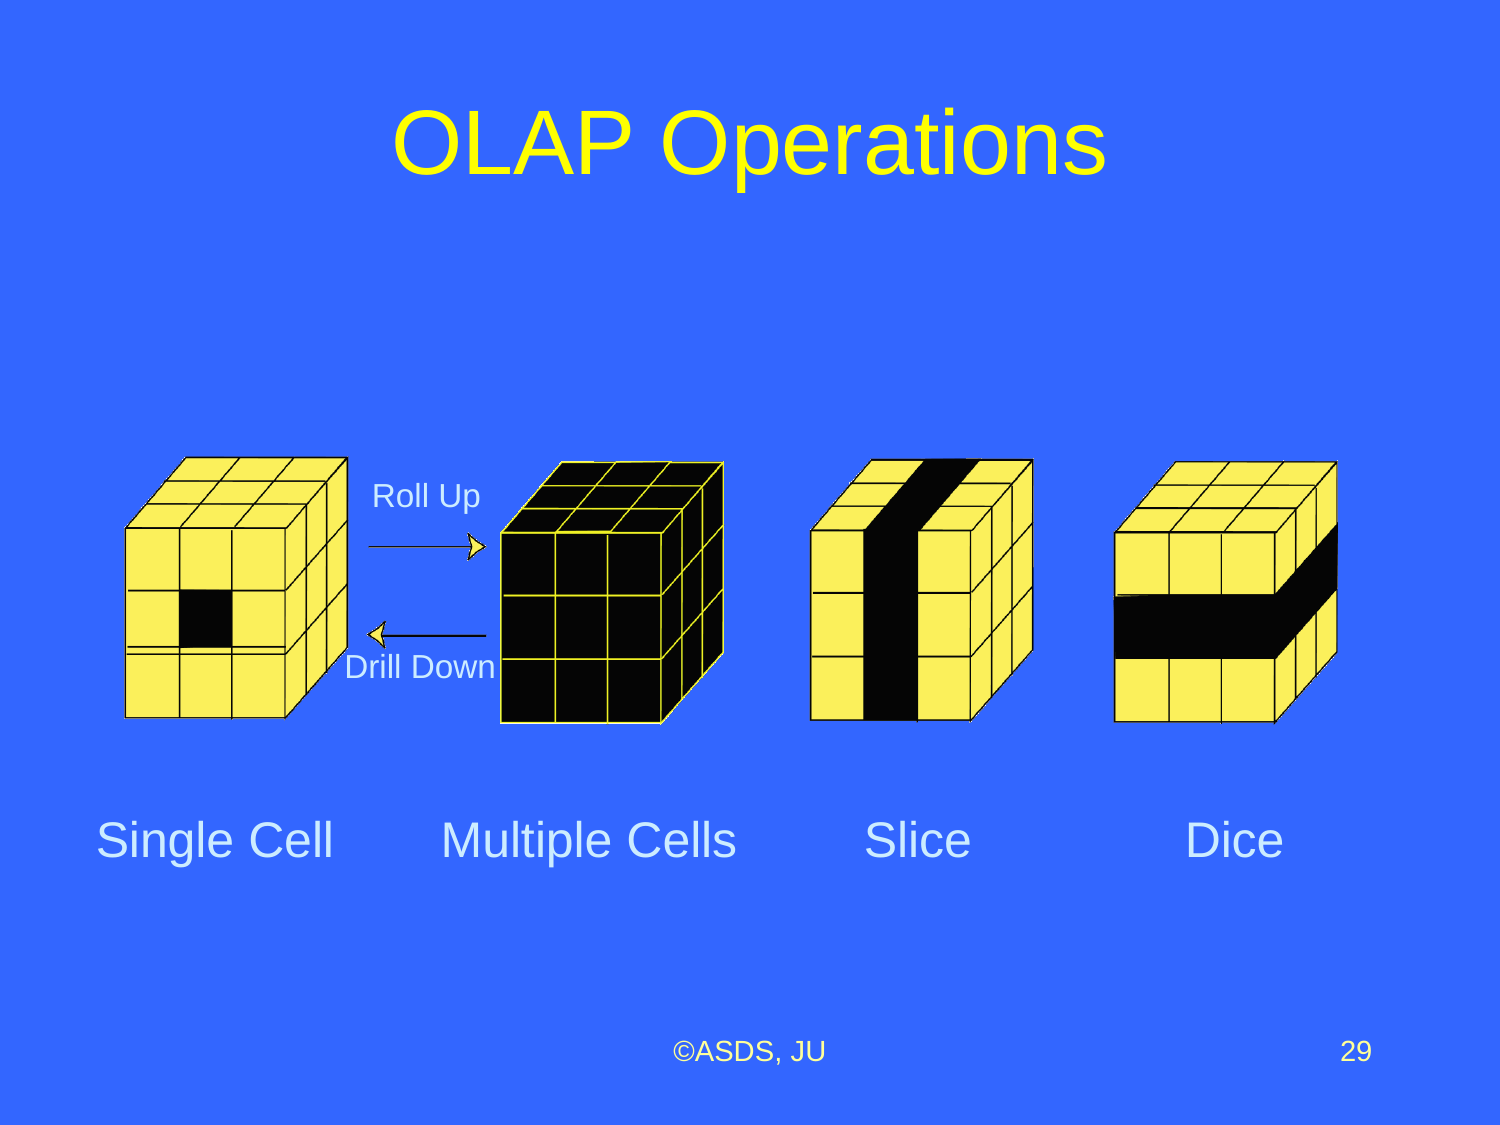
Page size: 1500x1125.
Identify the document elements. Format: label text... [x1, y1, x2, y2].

title OLAP Operations [112, 37, 1388, 238]
footer ©ASDS, JU [511, 1024, 988, 1101]
text_box Slice [849, 799, 987, 875]
picture [112, 174, 1338, 726]
text_box Multiple Cells [425, 799, 753, 875]
slide_number 29 [1074, 1024, 1388, 1101]
text_box Single Cell [81, 799, 349, 875]
text_box Dice [1170, 799, 1300, 875]
